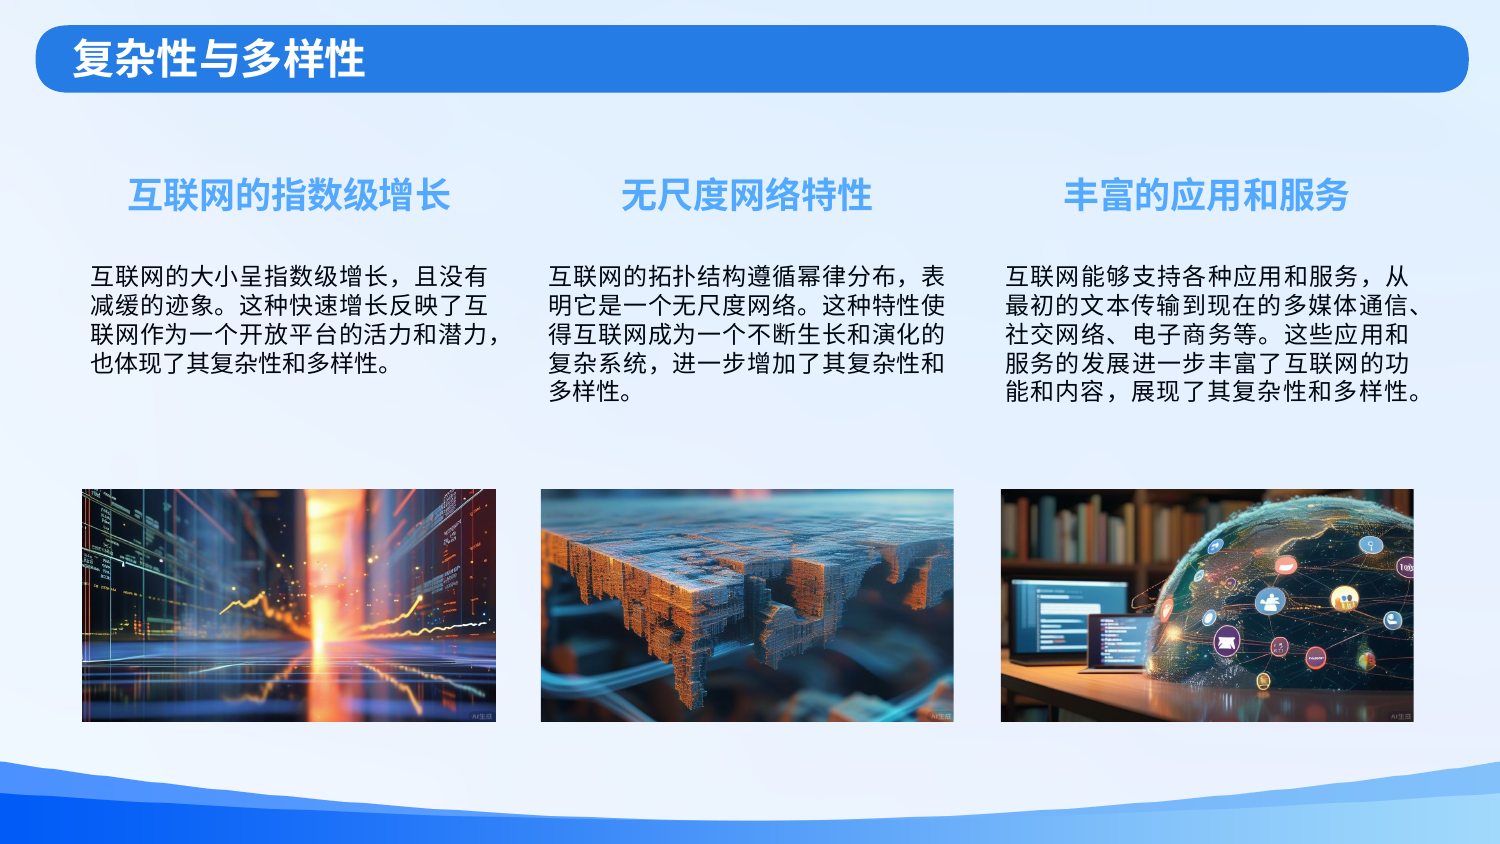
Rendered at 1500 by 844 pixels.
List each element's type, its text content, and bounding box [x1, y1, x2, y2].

picture [0, 0, 1500, 844]
text_box 互联网能够支持各种应用和服务，从最初的文本传输到现在的多媒体通信、社交网络、电子商务等。这些应用和服务的发展进一步丰富了互联网的功能和内容，展现了其复杂性和多样性。 [989, 246, 1426, 422]
text_box 复杂性与多样性 [57, 11, 1371, 99]
text_box [35, 26, 57, 92]
text_box [1371, 25, 1469, 93]
text_box 无尺度网络特性 [532, 156, 962, 231]
text_box 互联网的拓扑结构遵循幂律分布，表明它是一个无尺度网络。这种特性使得互联网成为一个不断生长和演化的复杂系统，进一步增加了其复杂性和多样性。 [532, 246, 962, 422]
text_box 互联网的指数级增长 [74, 156, 504, 231]
text_box 互联网的大小呈指数级增长，且没有减缓的迹象。这种快速增长反映了互联网作为一个开放平台的活力和潜力，也体现了其复杂性和多样性。 [74, 246, 504, 393]
text_box 丰富的应用和服务 [989, 156, 1426, 231]
